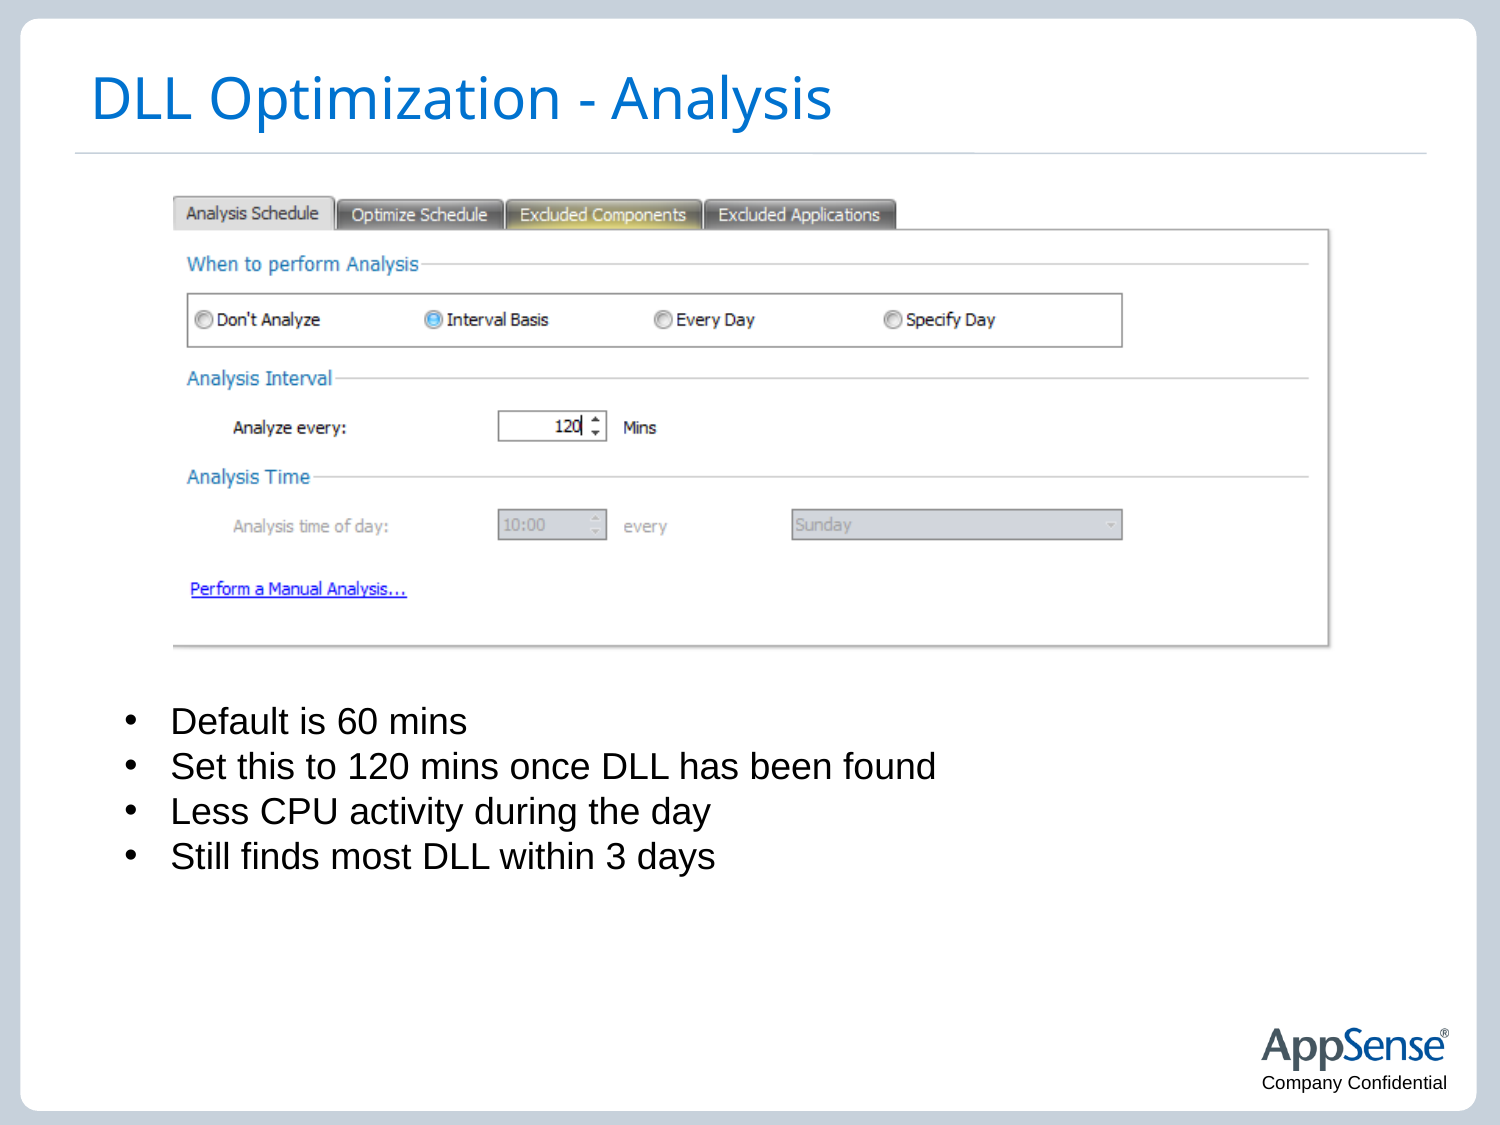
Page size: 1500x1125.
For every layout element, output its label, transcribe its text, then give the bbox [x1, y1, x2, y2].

title DLL Optimization - Analysis [74, 44, 1426, 148]
picture [1261, 1027, 1449, 1071]
text_box Default is 60 mins Set this to 120 mins once DLL has been found Less CPU activity during the day Still finds most DLL within 3 days [109, 689, 1364, 885]
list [172, 179, 1346, 686]
